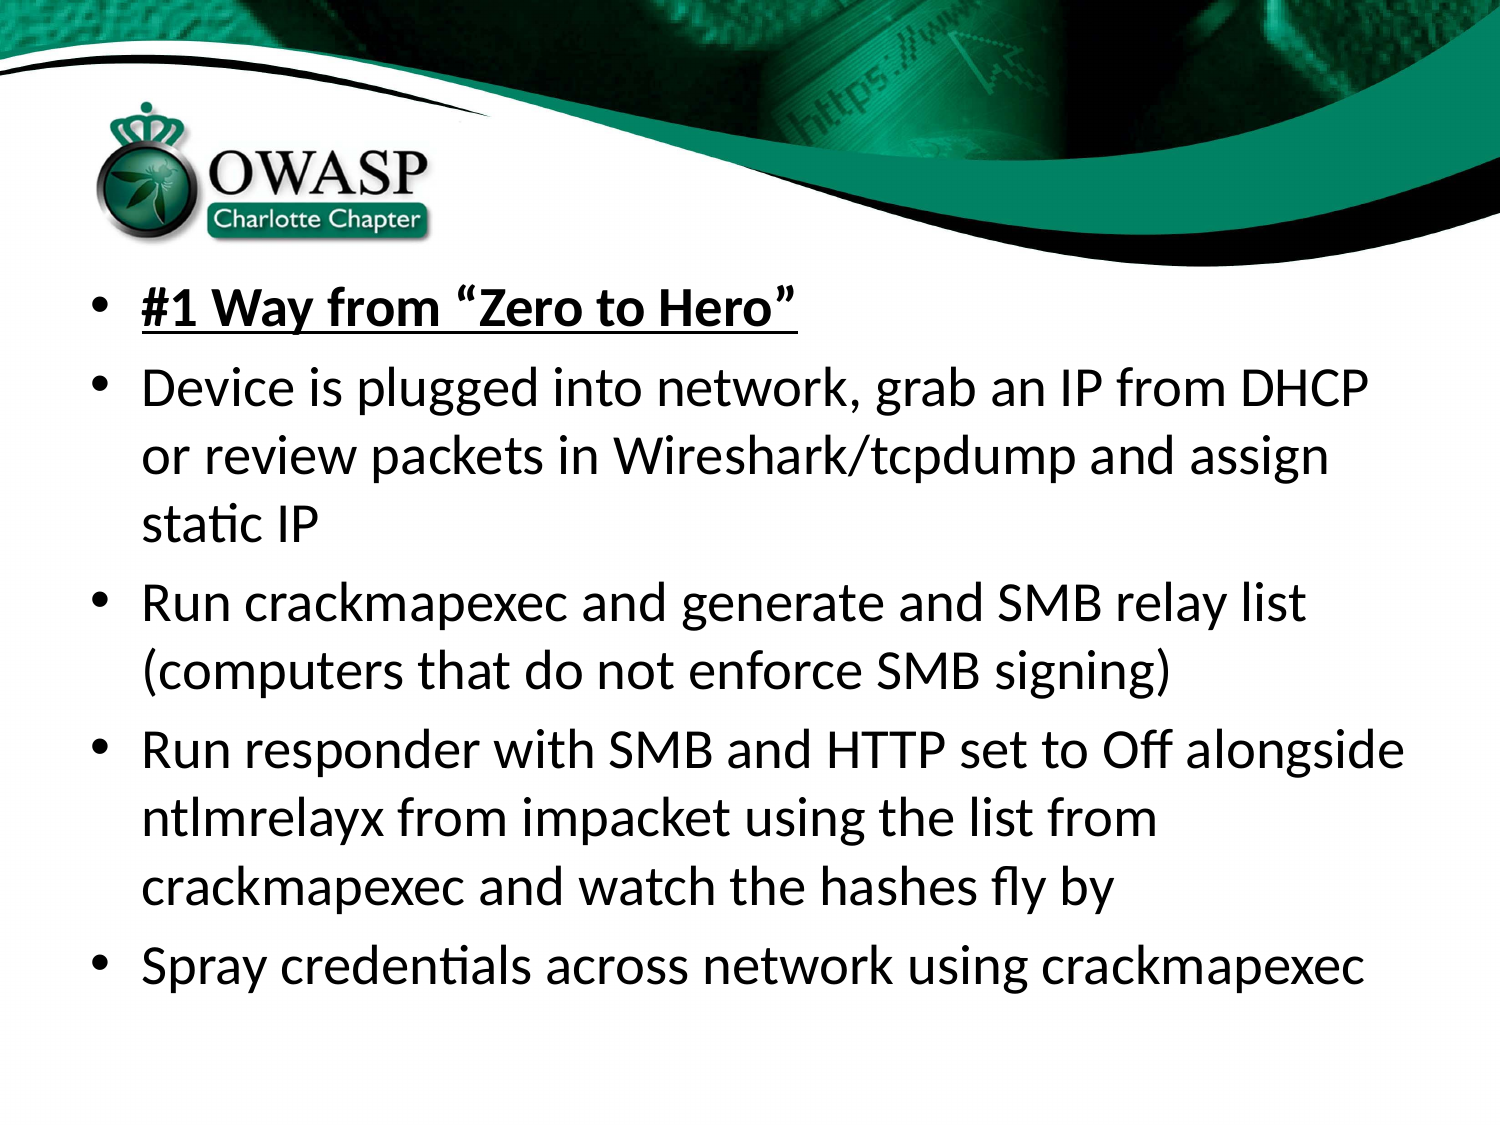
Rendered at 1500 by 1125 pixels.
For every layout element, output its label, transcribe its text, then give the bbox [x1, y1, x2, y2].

list #1 Way from “Zero to Hero” Device is plugged into network, grab an IP from DHCP or review packets in Wireshark/tcpdump and assign static IP Run crackmapexec and generate and SMB relay list (computers that do not enforce SMB signing) Run responder with SMB and HTTP set to Off alongside ntlmrelayx from impacket using the list from crackmapexec and watch the hashes fly by Spray credentials across network using crackmapexec [75, 262, 1425, 1005]
picture [0, 0, 1500, 1125]
